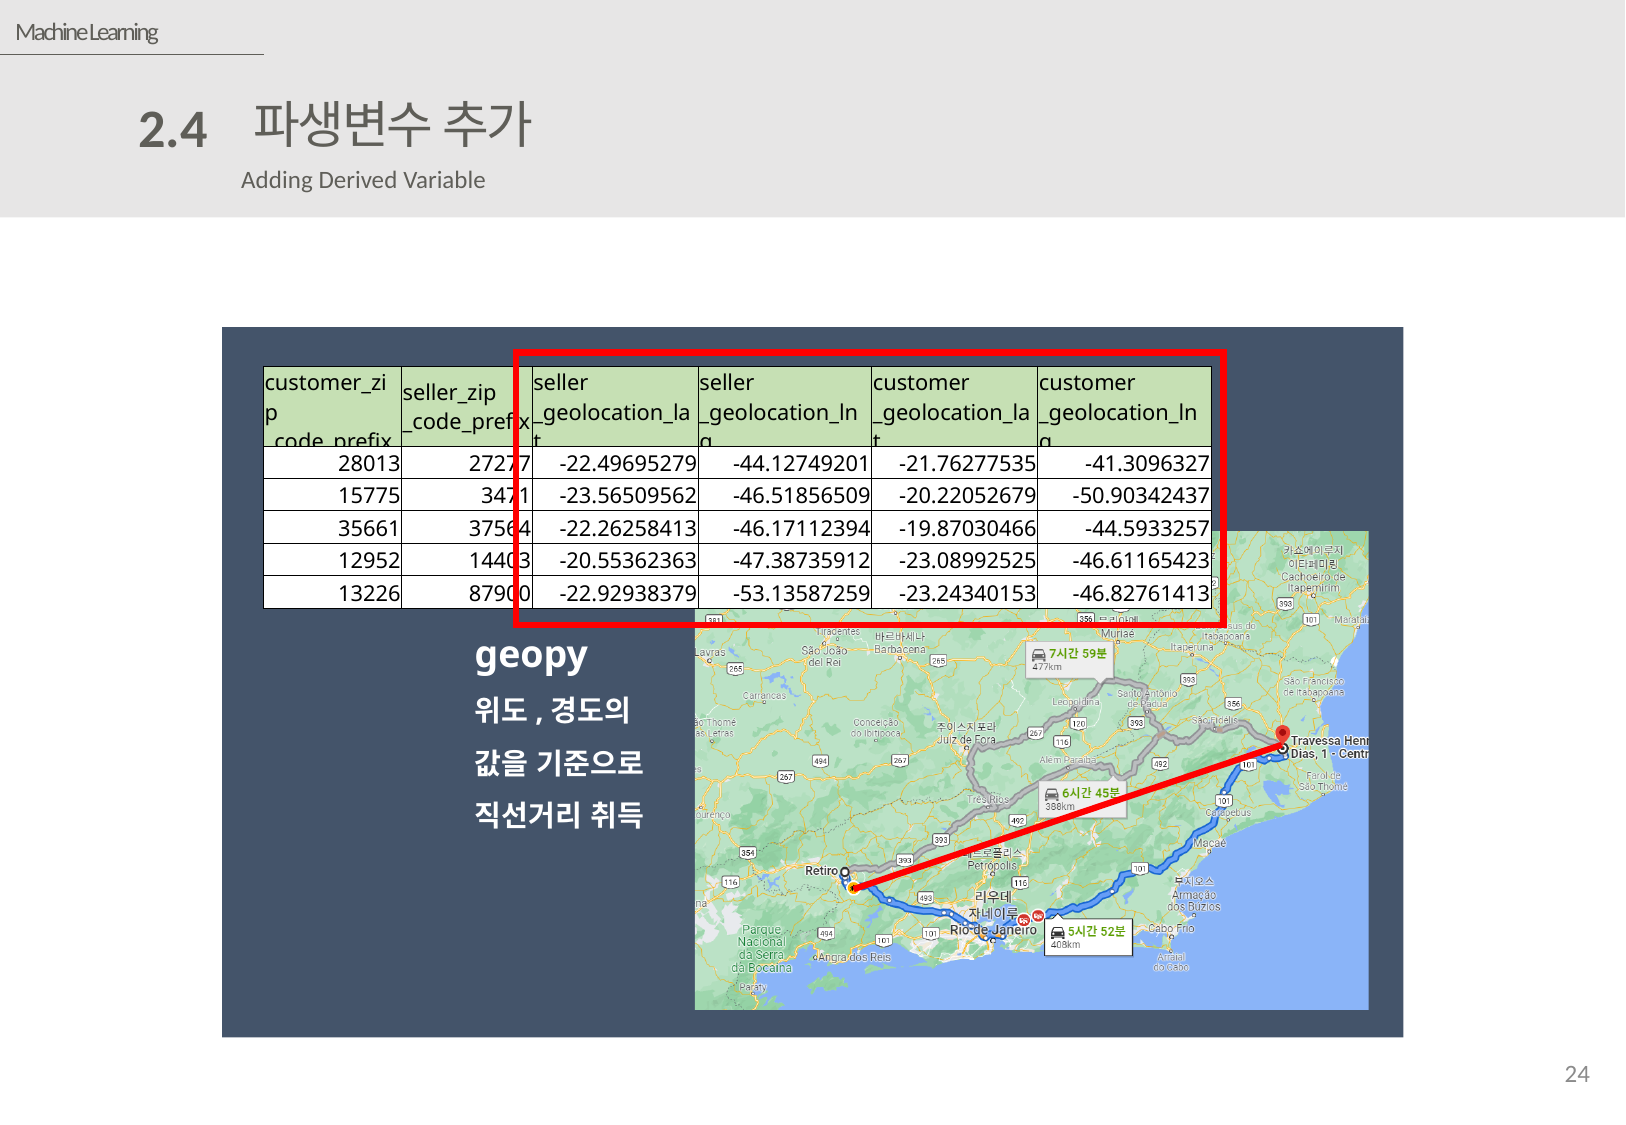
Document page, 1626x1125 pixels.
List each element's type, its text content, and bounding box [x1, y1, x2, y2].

table_header customer_zip _code_prefix [264, 367, 401, 446]
table_cell 28013 [264, 447, 401, 478]
table_header seller_zip _code_prefix [402, 367, 515, 446]
slide_number 24 [1239, 1042, 1605, 1103]
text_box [853, 744, 1282, 890]
table_cell 12952 [264, 544, 401, 575]
text_box [0, 0, 1625, 219]
text_box [515, 352, 1224, 626]
text_box geopy 위도,경도의 값을 기준으로 직선거리 취득 [459, 621, 694, 819]
table_cell 35661 [264, 511, 401, 543]
table_cell 15775 [264, 479, 401, 510]
text_box [221, 326, 1404, 1038]
table_cell 14403 [402, 544, 515, 575]
text_box 2.4 [123, 86, 223, 166]
table_cell 3471 [402, 479, 515, 510]
table_cell 87900 [402, 576, 515, 608]
text_box 파생변수 추가 [239, 85, 549, 161]
table_cell 27277 [402, 447, 515, 478]
table_cell 13226 [264, 576, 401, 608]
table_cell 37564 [402, 511, 515, 543]
picture [694, 531, 1369, 1010]
text_box Adding Derived Variable [226, 156, 502, 202]
text_box Machine Learning [0, 7, 174, 53]
